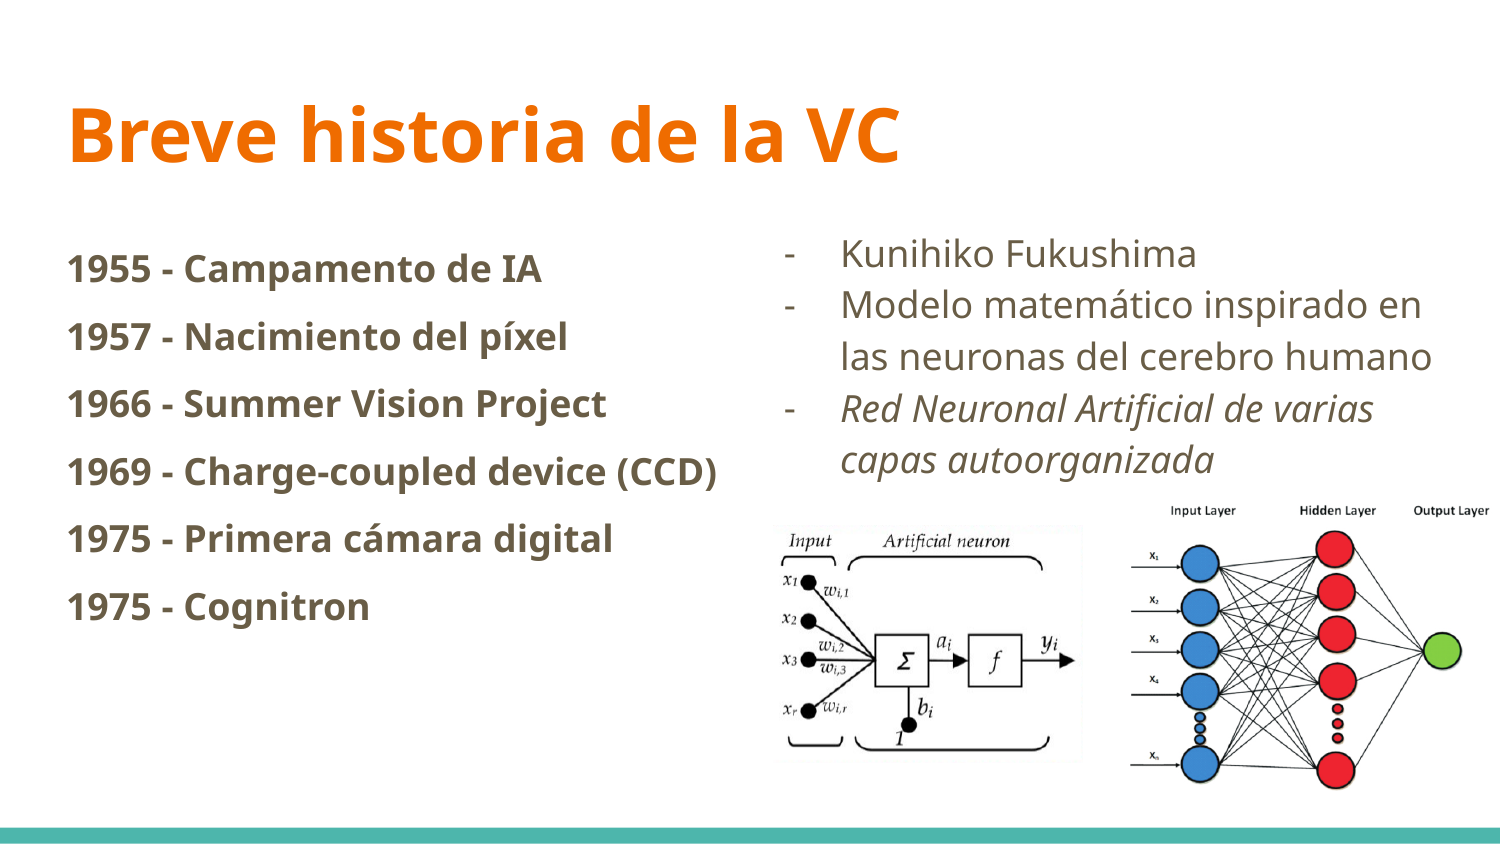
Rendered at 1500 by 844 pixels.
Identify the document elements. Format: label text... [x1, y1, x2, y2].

title Breve historia de la VC [51, 72, 1449, 189]
picture [772, 524, 1083, 764]
picture [1117, 497, 1497, 791]
list Kunihiko Fukushima Modelo matemático inspirado en las neuronas del cerebro humano Red Neuronal Artificial de varias capas autoorganizada [778, 207, 1449, 750]
list 1955 - Campamento de IA 1957 - Nacimiento del píxel 1966 - Summer Vision Project 1969 - Charge-coupled device (CCD) 1975 - Primera cámara digital 1975 - Cognitron [51, 207, 778, 844]
